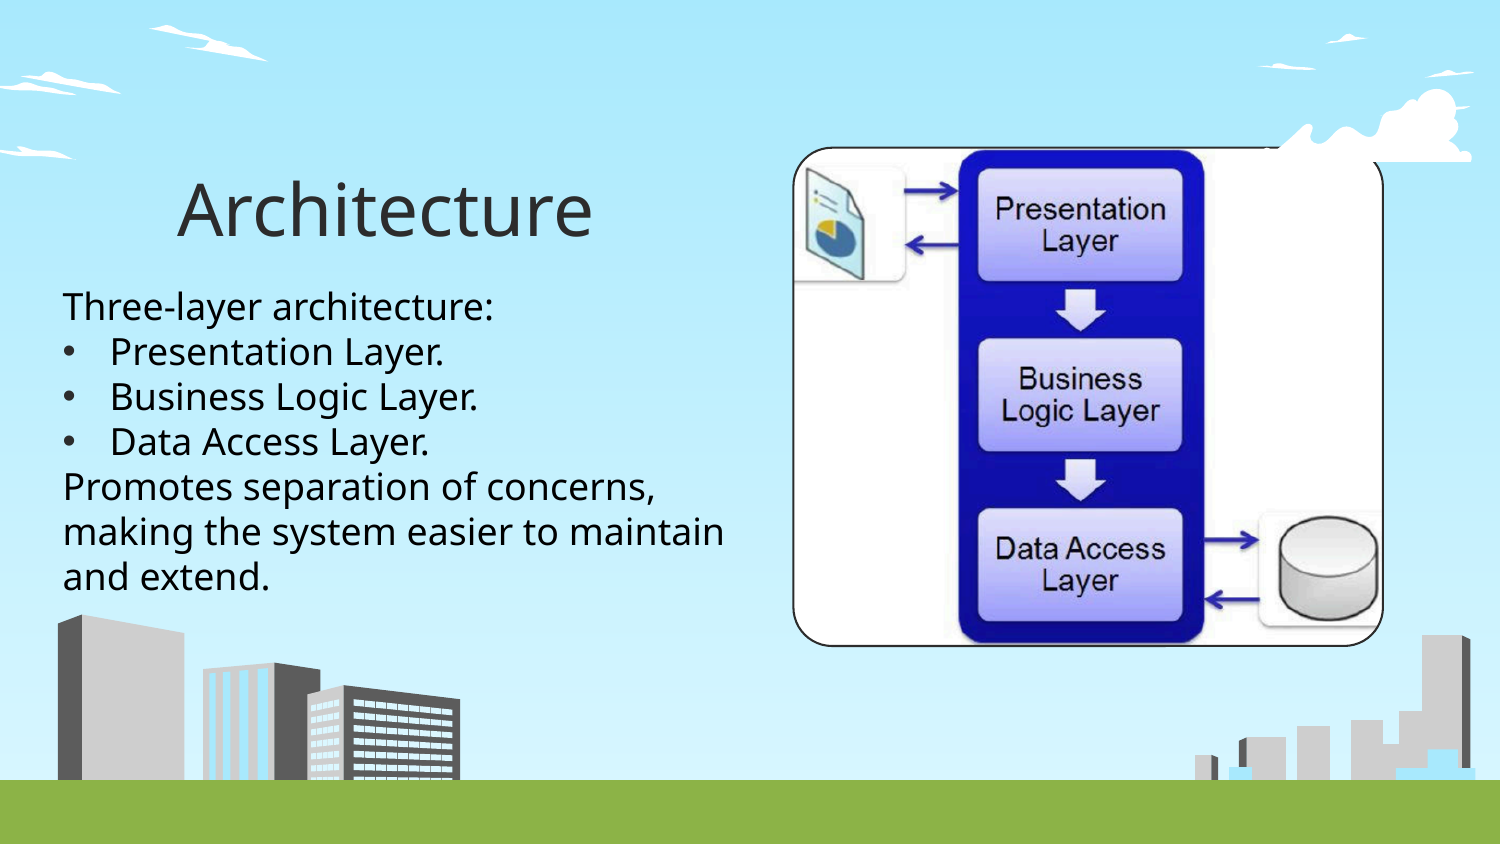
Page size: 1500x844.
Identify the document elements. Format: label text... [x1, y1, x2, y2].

title Architecture [91, 0, 681, 266]
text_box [1194, 634, 1476, 790]
text_box [0, 780, 1500, 844]
subtitle Three-layer architecture: Presentation Layer. Business Logic Layer. Data Access Layer. Promotes separation of concerns, making the system easier to maintain and extend. [47, 268, 774, 689]
text_box [1281, 88, 1472, 162]
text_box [306, 684, 461, 790]
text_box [57, 614, 185, 797]
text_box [202, 662, 321, 790]
picture [793, 147, 1384, 647]
